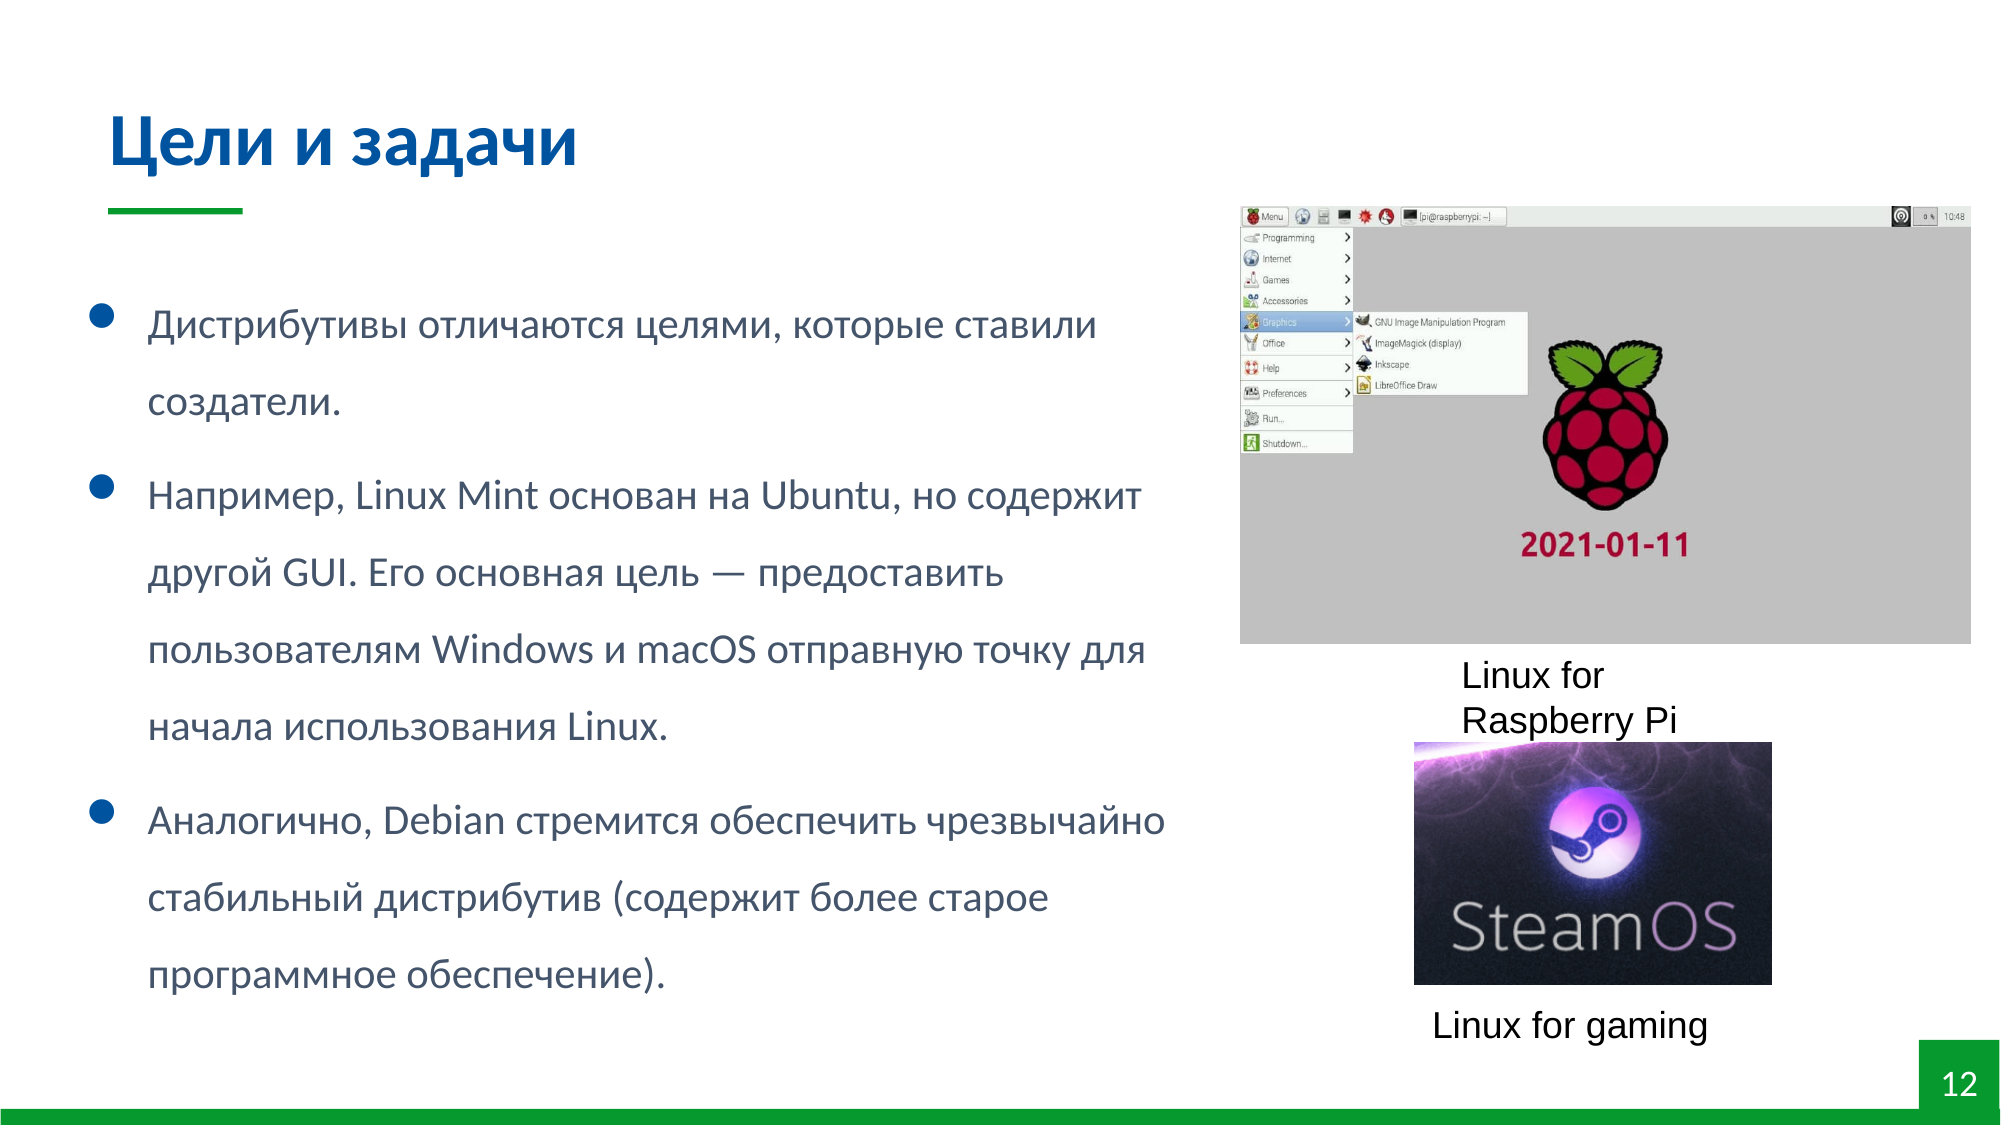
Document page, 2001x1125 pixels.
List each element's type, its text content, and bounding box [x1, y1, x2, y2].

text_box Дистрибутивы отличаются целями, которые ставили создатели. Например, Linux Mint основан на Ubuntu, но содержит другой GUI. Его основная цель — предоставить пользователям Windows и macOS отправную точку для начала использования Linux. Аналогично, Debian стремится обеспечить чрезвычайно стабильный дистрибутив (содержит более старое программное обеспечение). [70, 262, 1211, 1014]
text_box [101, 237, 1916, 1014]
text_box Linux for gaming [1417, 993, 1772, 1051]
text_box Linux for Raspberry Pi [1446, 644, 1772, 742]
picture [1240, 206, 1971, 644]
picture [1414, 742, 1772, 985]
text_box Цели и задачи [95, 93, 1862, 179]
